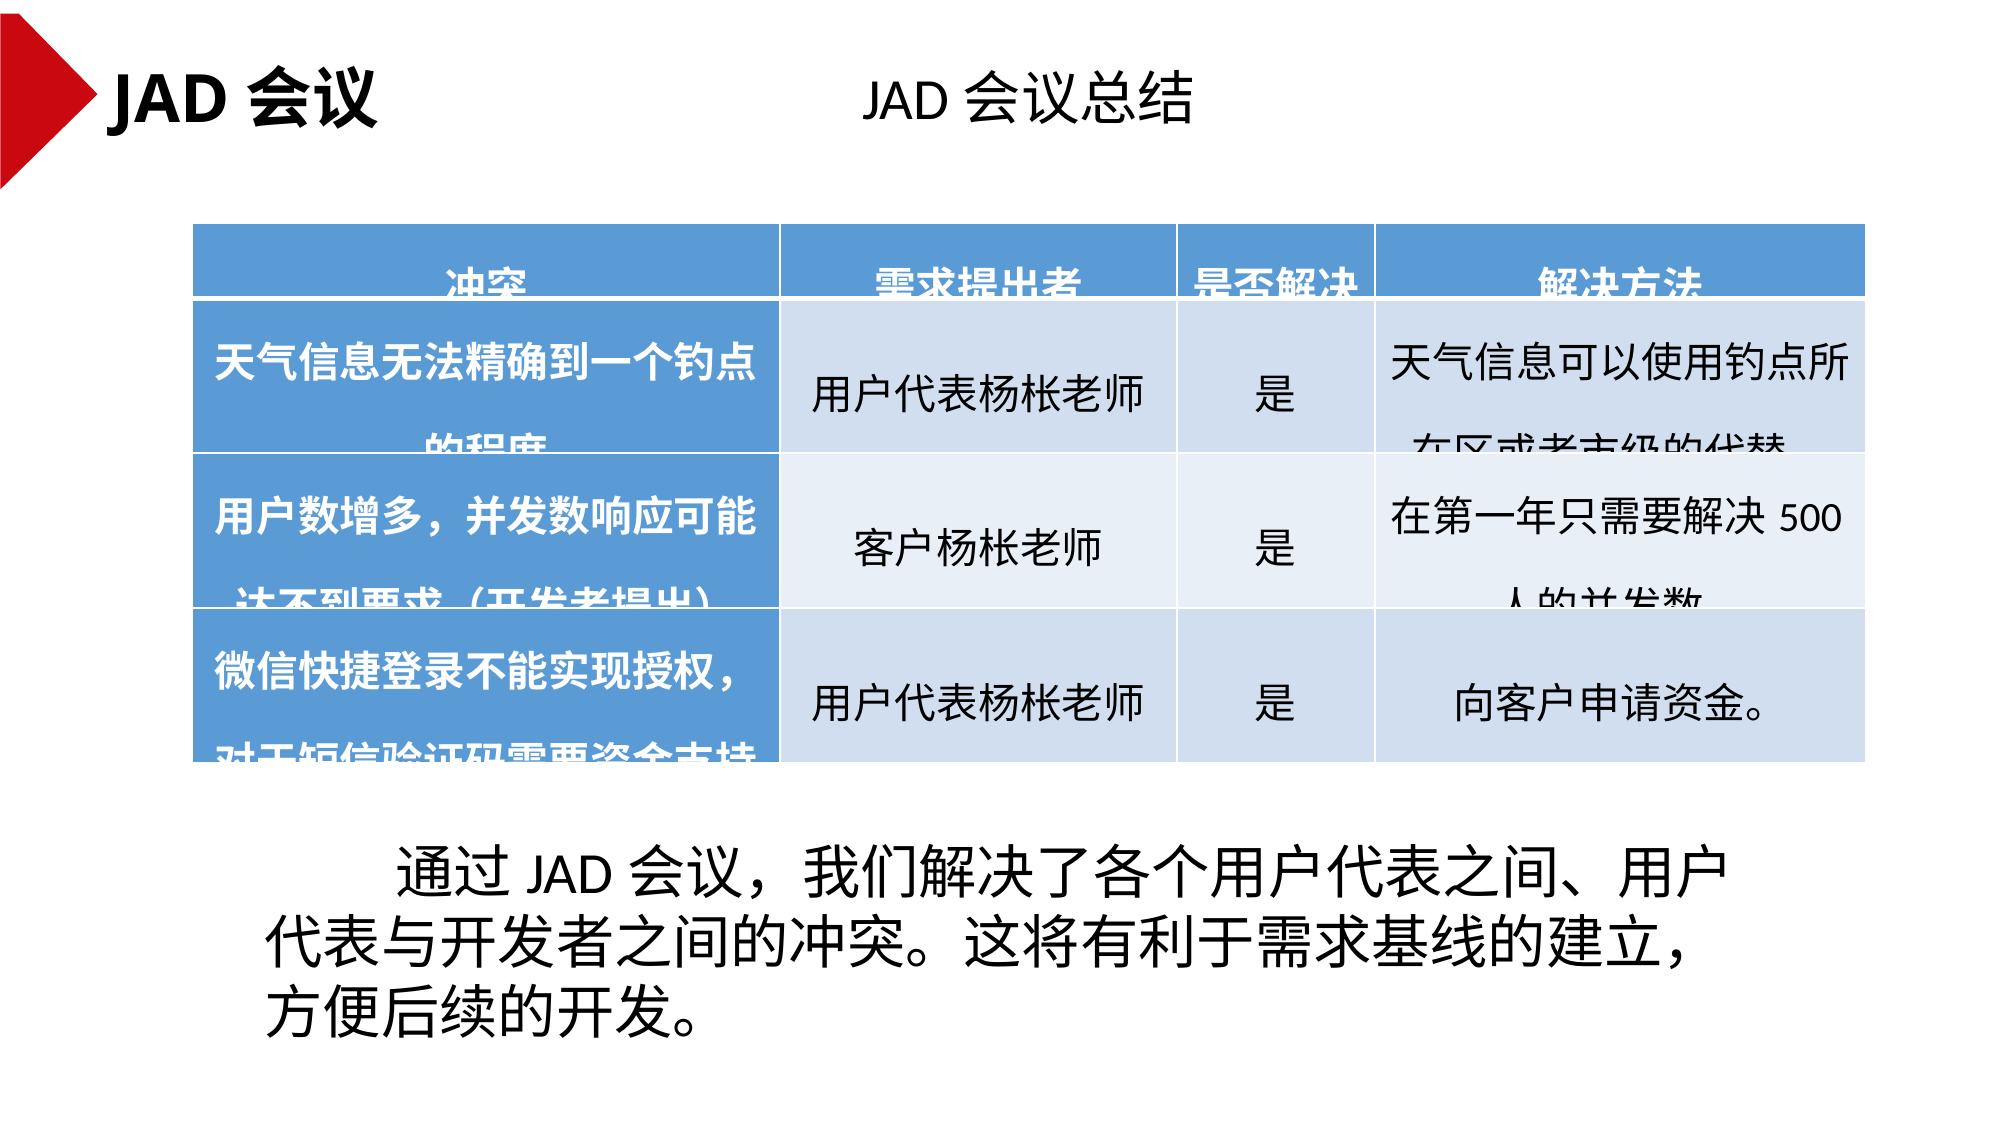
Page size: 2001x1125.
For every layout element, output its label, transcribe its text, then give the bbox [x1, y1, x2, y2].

table_header 冲突 [193, 224, 779, 296]
table_cell 用户代表杨枨老师 [781, 301, 1176, 452]
table_cell 天气信息可以使用钓点所在区或者市级的代替。 [1376, 301, 1865, 452]
table_cell 向客户申请资金。 [1376, 609, 1865, 762]
table_cell 天气信息无法精确到一个钓点的程度 [193, 301, 779, 452]
table_cell 客户杨枨老师 [781, 454, 1176, 607]
table_header 解决方法 [1376, 224, 1865, 296]
text_box [0, 12, 100, 192]
table_cell 用户数增多，并发数响应可能达不到要求（开发者提出） [193, 454, 779, 607]
text_box JAD会议 [97, 48, 933, 105]
text_box 通过JAD会议，我们解决了各个用户代表之间、用户代表与开发者之间的冲突。这将有利于需求基线的建立，方便后续的开发。 [249, 828, 1750, 1053]
table_header 是否解决 [1178, 224, 1374, 296]
table_cell 微信快捷登录不能实现授权，对于短信验证码需要资金支持 [193, 609, 779, 762]
table_cell 是 [1178, 609, 1374, 762]
table_cell 在第一年只需要解决500人的并发数。 [1376, 454, 1865, 607]
table_cell 用户代表杨枨老师 [781, 609, 1176, 762]
table_cell 是 [1178, 301, 1374, 452]
text_box JAD会议 [97, 106, 933, 144]
text_box JAD会议总结 [847, 53, 1211, 139]
table_header 需求提出者 [781, 224, 1176, 296]
table_cell 是 [1178, 454, 1374, 607]
